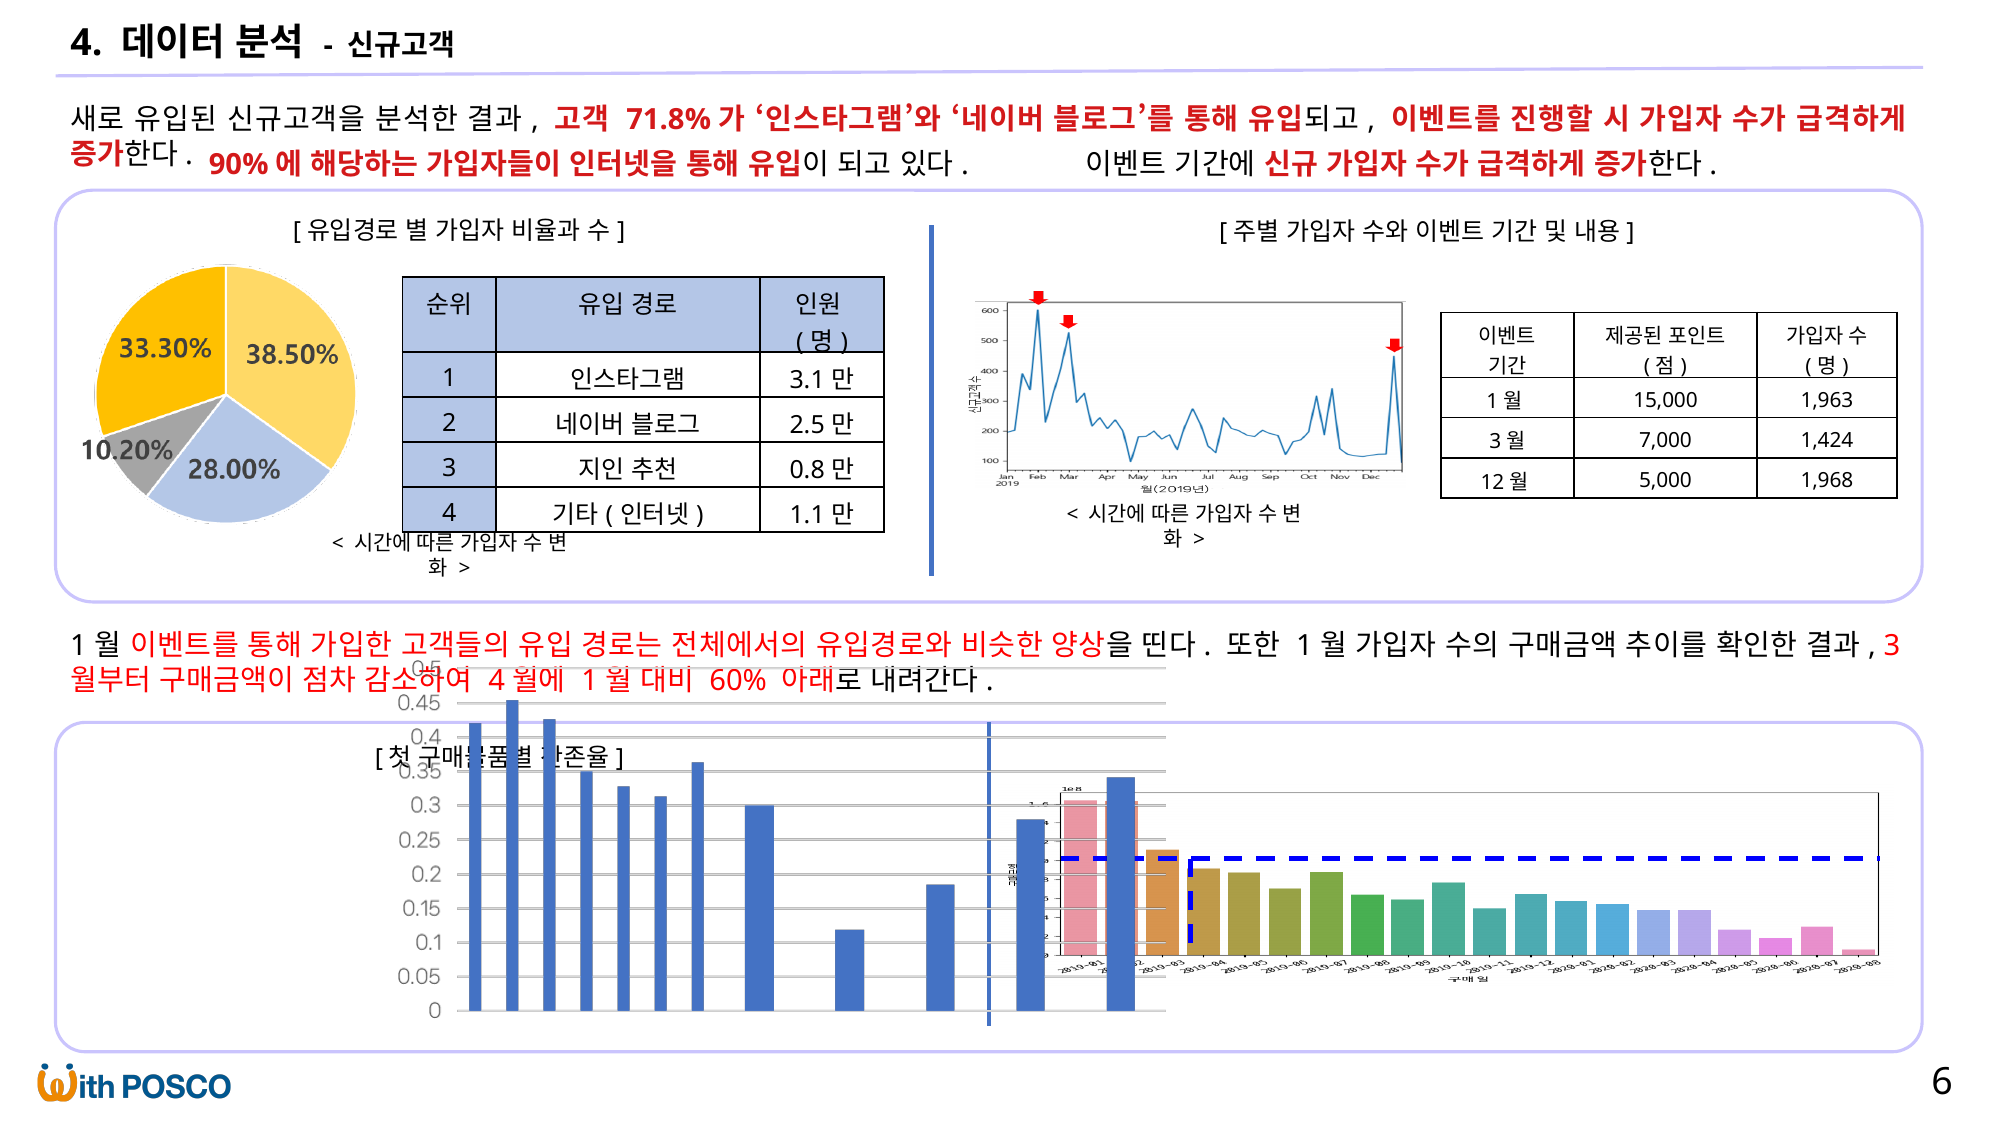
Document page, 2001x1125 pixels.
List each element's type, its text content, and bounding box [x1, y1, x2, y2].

table_cell 3.1만 [761, 353, 883, 396]
table_header 이벤트 기간 [1442, 313, 1573, 377]
text_box 6 [1820, 1050, 1968, 1110]
table_cell 지인 추천 [497, 443, 759, 486]
table_cell 1월 [1442, 378, 1573, 417]
text_box [54, 189, 1924, 603]
table_cell 1,424 [1758, 418, 1896, 457]
table_header 가입자 수 (명) [1758, 313, 1896, 377]
table_header 인원(명) [761, 278, 883, 351]
table_cell 네이버 블로그 [497, 398, 759, 441]
table_cell 1,963 [1758, 378, 1896, 417]
text_box < 시간에 따른 가입자 수 변화 > [1032, 498, 1336, 559]
table_cell 1,968 [1758, 459, 1896, 497]
table_cell 1.1만 [761, 488, 883, 531]
table_cell 12월 [1442, 459, 1573, 497]
table_cell 2 [403, 398, 495, 441]
table_header 순위 [403, 278, 495, 351]
picture [54, 228, 397, 560]
table_cell 기타(인터넷) [497, 488, 759, 531]
table_header 유입 경로 [497, 278, 759, 351]
text_box 새로 유입된 신규고객을 분석한 결과, 고객 71.8%가 ‘인스타그램’와 ‘네이버 블로그’를 통해 유입되고, 이벤트를 진행할 시 가입자 수가 급격하게 증가한다. [55, 93, 1923, 178]
table_cell 3월 [1442, 418, 1573, 457]
picture [384, 646, 1189, 1034]
table_cell 5,000 [1575, 459, 1756, 497]
text_box [1427, 66, 1924, 71]
text_box [54, 721, 1924, 1053]
table_cell 4 [403, 488, 495, 522]
table_cell 7,000 [1575, 418, 1756, 457]
picture [962, 291, 1406, 498]
text_box [첫 구매물품별 잔존율] [228, 734, 384, 779]
table_cell 2.5만 [761, 398, 883, 441]
table_cell 인스타그램 [497, 353, 759, 396]
text_box 4. 데이터 분석 - 신규고객 [55, 12, 1427, 74]
text_box 이벤트 기간에 신규 가입자 수가 급격하게 증가한다. [1071, 137, 2000, 188]
text_box 1월 이벤트를 통해 가입한 고객들의 유입 경로는 전체에서의 유입경로와 비슷한 양상을 띤다. 또한 1월 가입자 수의 구매금액 추이를 확인한 결과, 3월부터 구매금액이 점차 감소하여 4월에 1월 대비 60% 아래로 내려간다. [55, 618, 1923, 704]
text_box 90%에 해당하는 가입자들이 인터넷을 통해 유입이 되고 있다. [193, 138, 1004, 188]
picture [36, 1062, 232, 1103]
table_cell 15,000 [1575, 378, 1756, 417]
table_cell 1 [403, 353, 495, 396]
table_cell 0.8만 [761, 443, 883, 486]
text_box < 시간에 따른 가입자 수 변화 > [297, 522, 601, 587]
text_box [1189, 781, 1894, 986]
table_header 제공된 포인트 (점) [1575, 313, 1756, 377]
table_cell 3 [403, 443, 495, 486]
text_box [주별 가입자 수와 이벤트 기간 및 내용] [1118, 207, 1735, 253]
